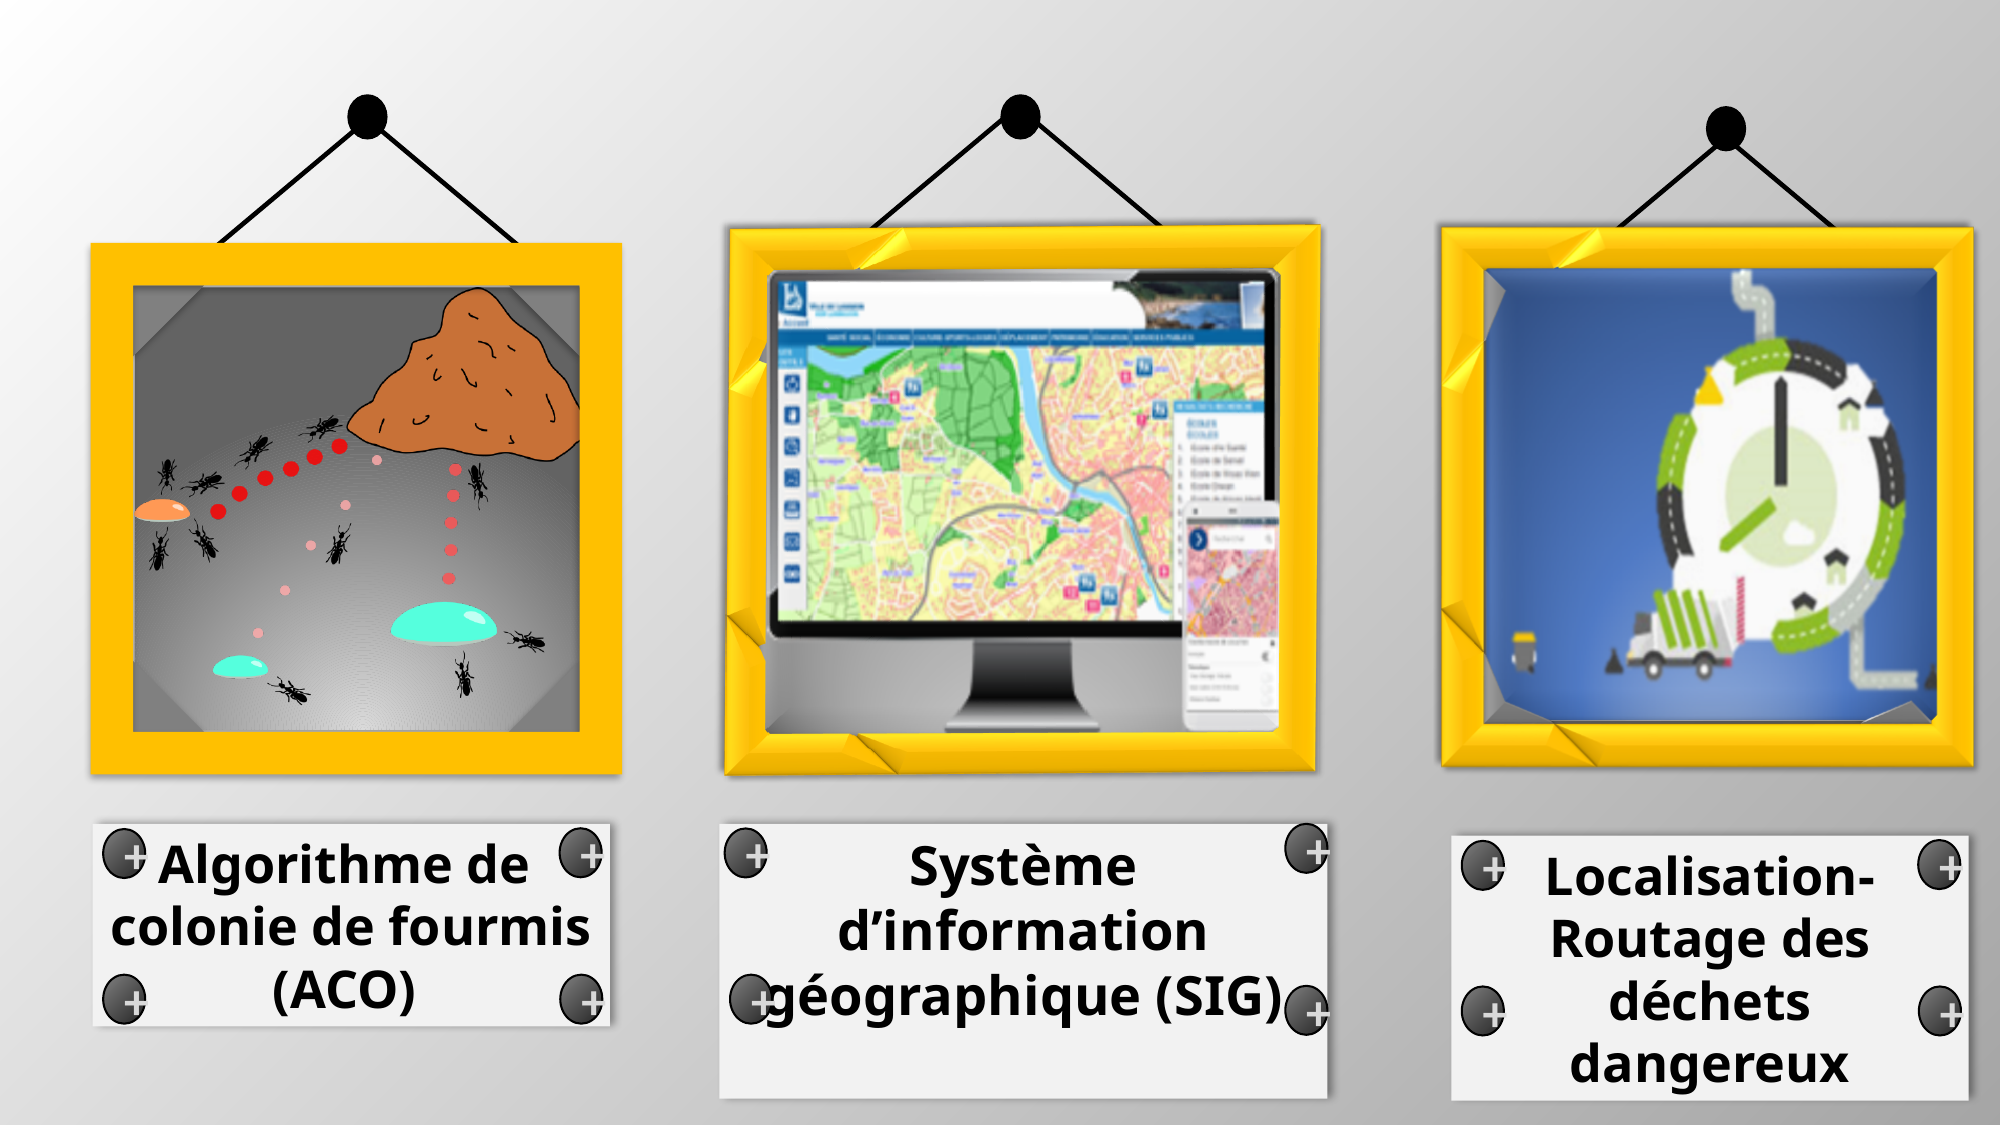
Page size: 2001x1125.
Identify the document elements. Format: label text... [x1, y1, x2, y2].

text_box + [1917, 985, 1962, 1037]
text_box + [1460, 985, 1505, 1037]
text_box [1000, 94, 1041, 140]
text_box Système d’information géographique (SIG) [718, 822, 1329, 1100]
text_box + [559, 973, 604, 1025]
text_box Algorithme de colonie de fourmis (ACO) [91, 885, 611, 1028]
text_box + [1284, 984, 1329, 1036]
text_box Localisation- Routage des déchets dangereux [1450, 834, 1970, 1102]
text_box [1634, 147, 1818, 213]
text_box + [102, 973, 147, 1025]
text_box + [1917, 839, 1962, 891]
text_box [0, 132, 733, 885]
text_box [347, 94, 388, 132]
picture [713, 213, 1328, 786]
text_box + [1284, 822, 1329, 874]
text_box [889, 120, 1146, 213]
text_box + [1460, 839, 1505, 891]
text_box [1705, 106, 1747, 152]
text_box + [729, 973, 774, 1025]
picture [1433, 213, 1996, 786]
text_box + [733, 827, 768, 879]
